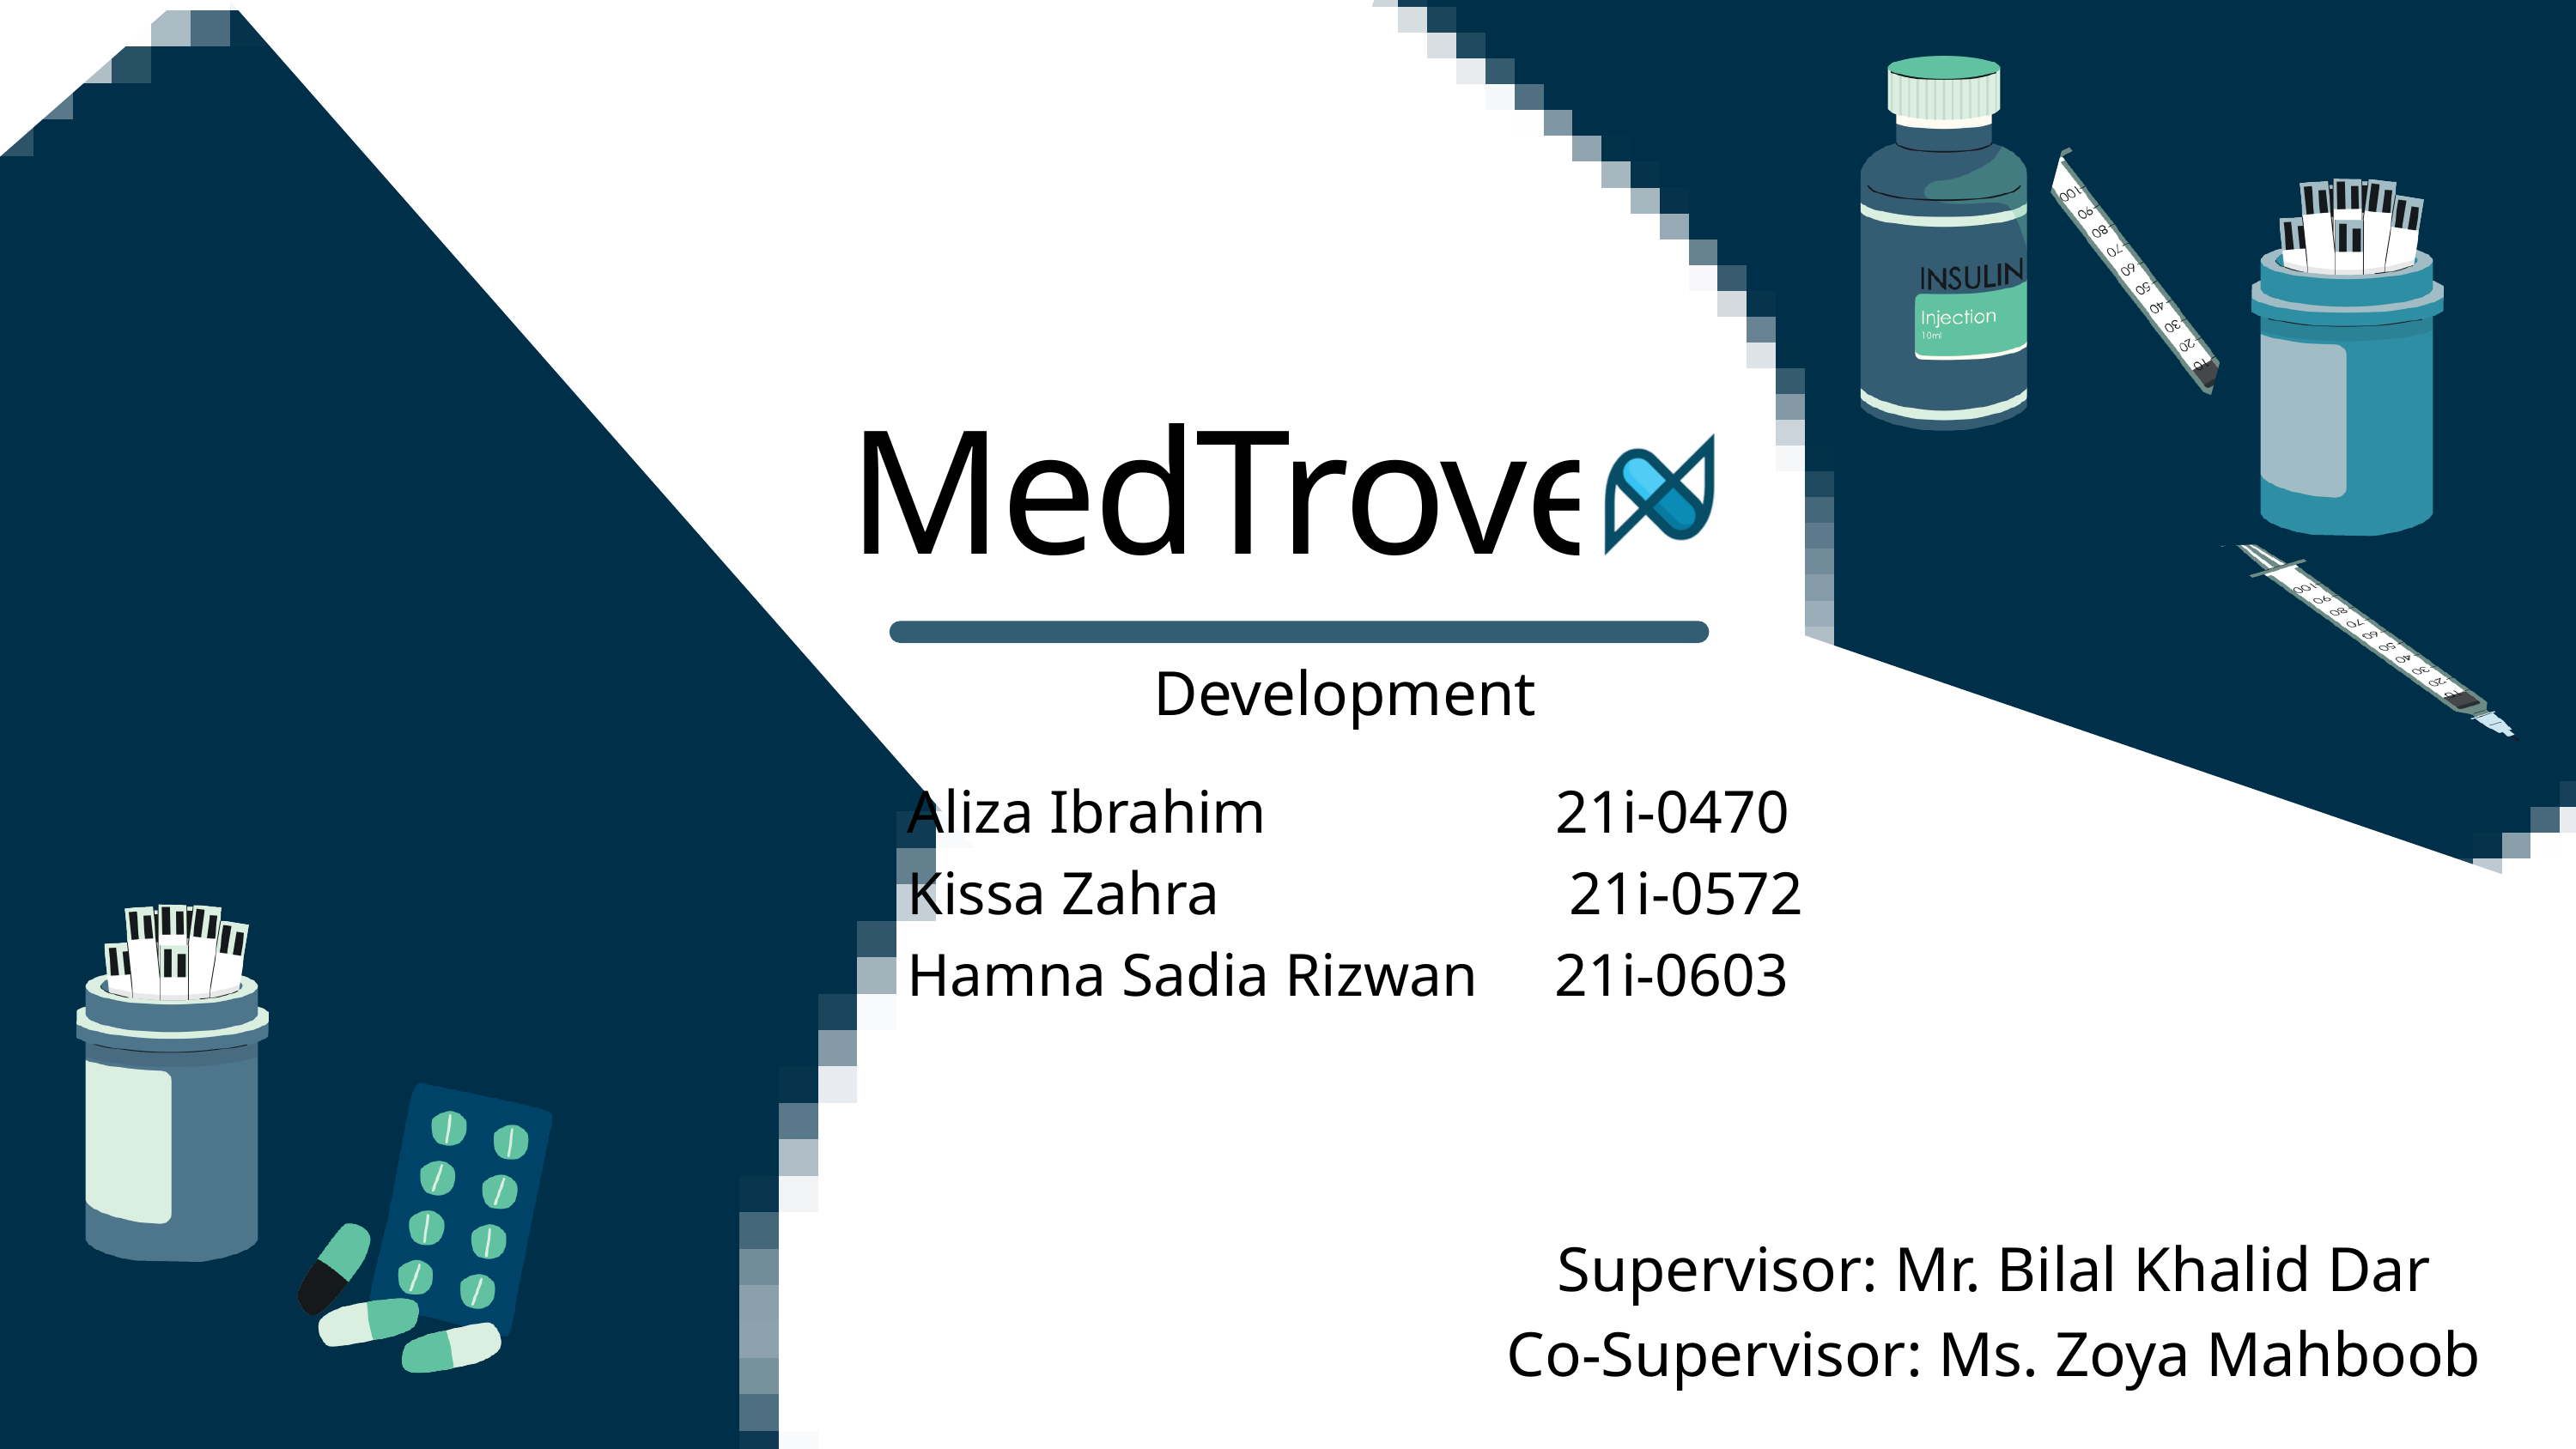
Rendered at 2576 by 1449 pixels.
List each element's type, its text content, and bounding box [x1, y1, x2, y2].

text_box [1860, 56, 2027, 431]
text_box [2219, 533, 2537, 754]
text_box Supervisor: Mr. Bilal Khalid Dar Co-Supervisor: Ms. Zoya Mahboob [1497, 1218, 2492, 1389]
text_box Development [1149, 653, 1542, 728]
text_box Aliza Ibrahim 21i-0470 Kissa Zahra 21i-0572 Hamna Sadia Rizwan 21i-0603 [907, 762, 1914, 1008]
text_box [1994, 106, 2274, 458]
text_box [2246, 177, 2446, 537]
text_box [1244, 0, 2576, 900]
text_box [0, 0, 1503, 1449]
text_box [295, 1082, 556, 1373]
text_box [484, 379, 1984, 644]
text_box [71, 902, 271, 1264]
